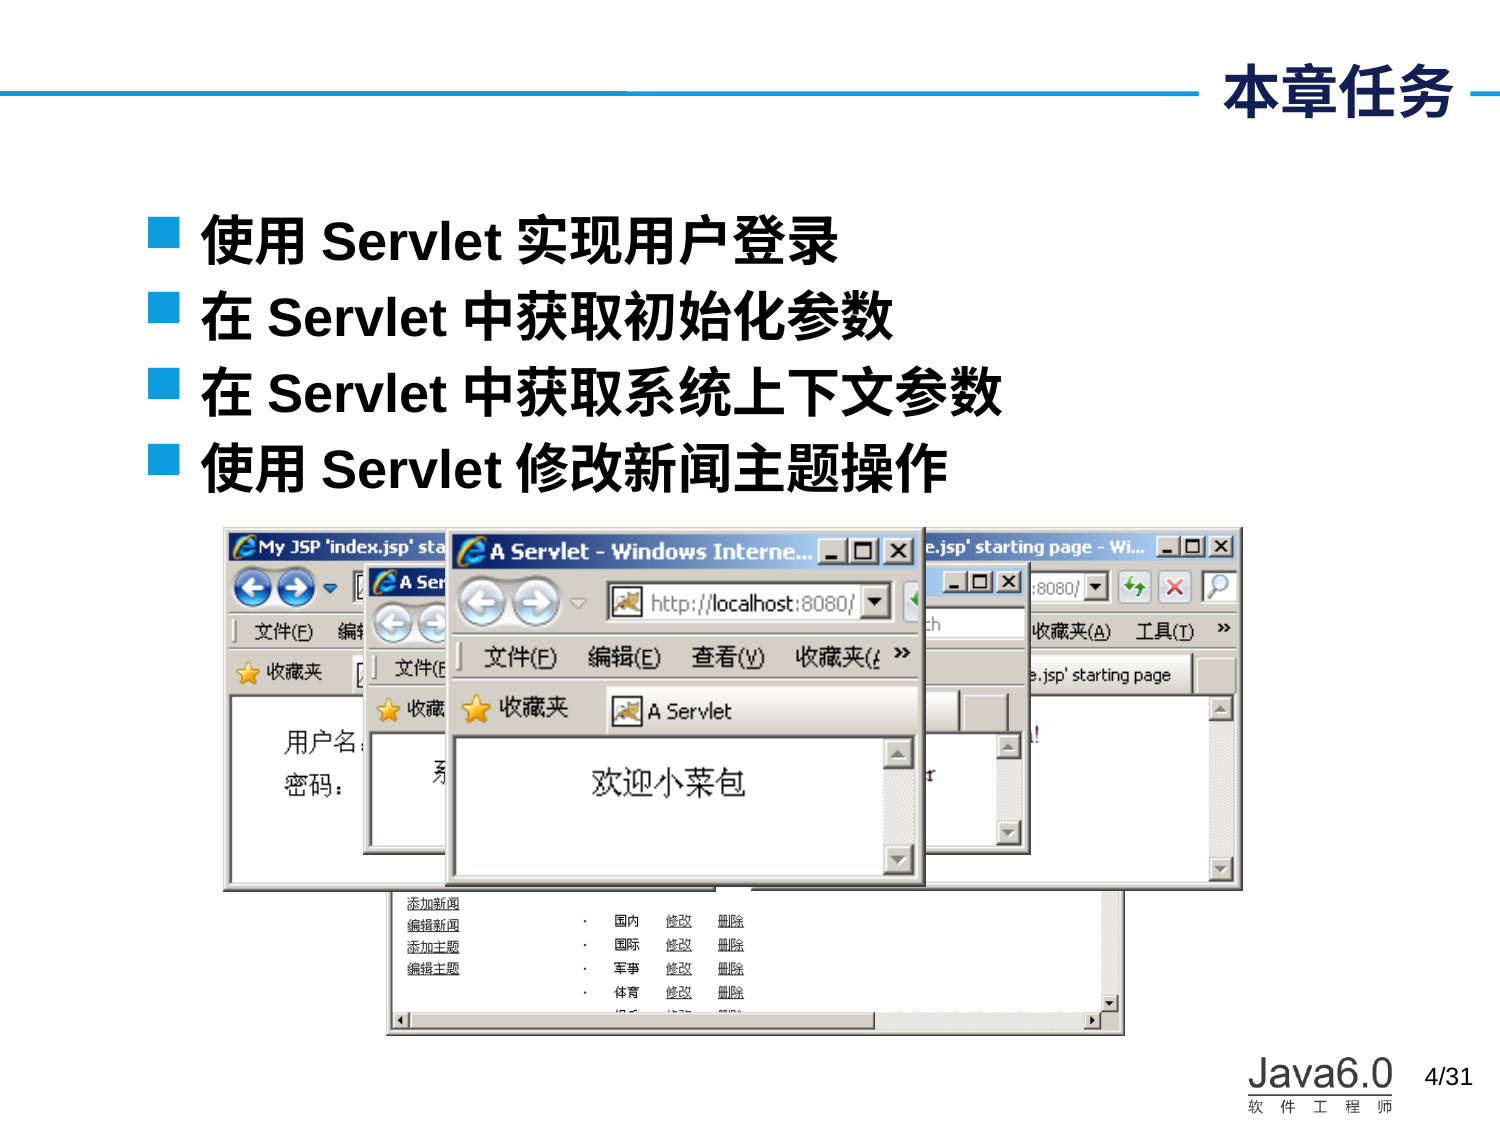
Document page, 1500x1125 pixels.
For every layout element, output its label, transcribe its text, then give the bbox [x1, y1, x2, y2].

picture [223, 527, 1243, 1037]
title 本章任务 [1198, 46, 1471, 133]
slide_number 4/31 [1138, 1053, 1489, 1114]
list 使用Servlet实现用户登录 在Servlet中获取初始化参数 在Servlet中获取系统上下文参数 使用Servlet修改新闻主题操作 [128, 199, 1383, 1043]
